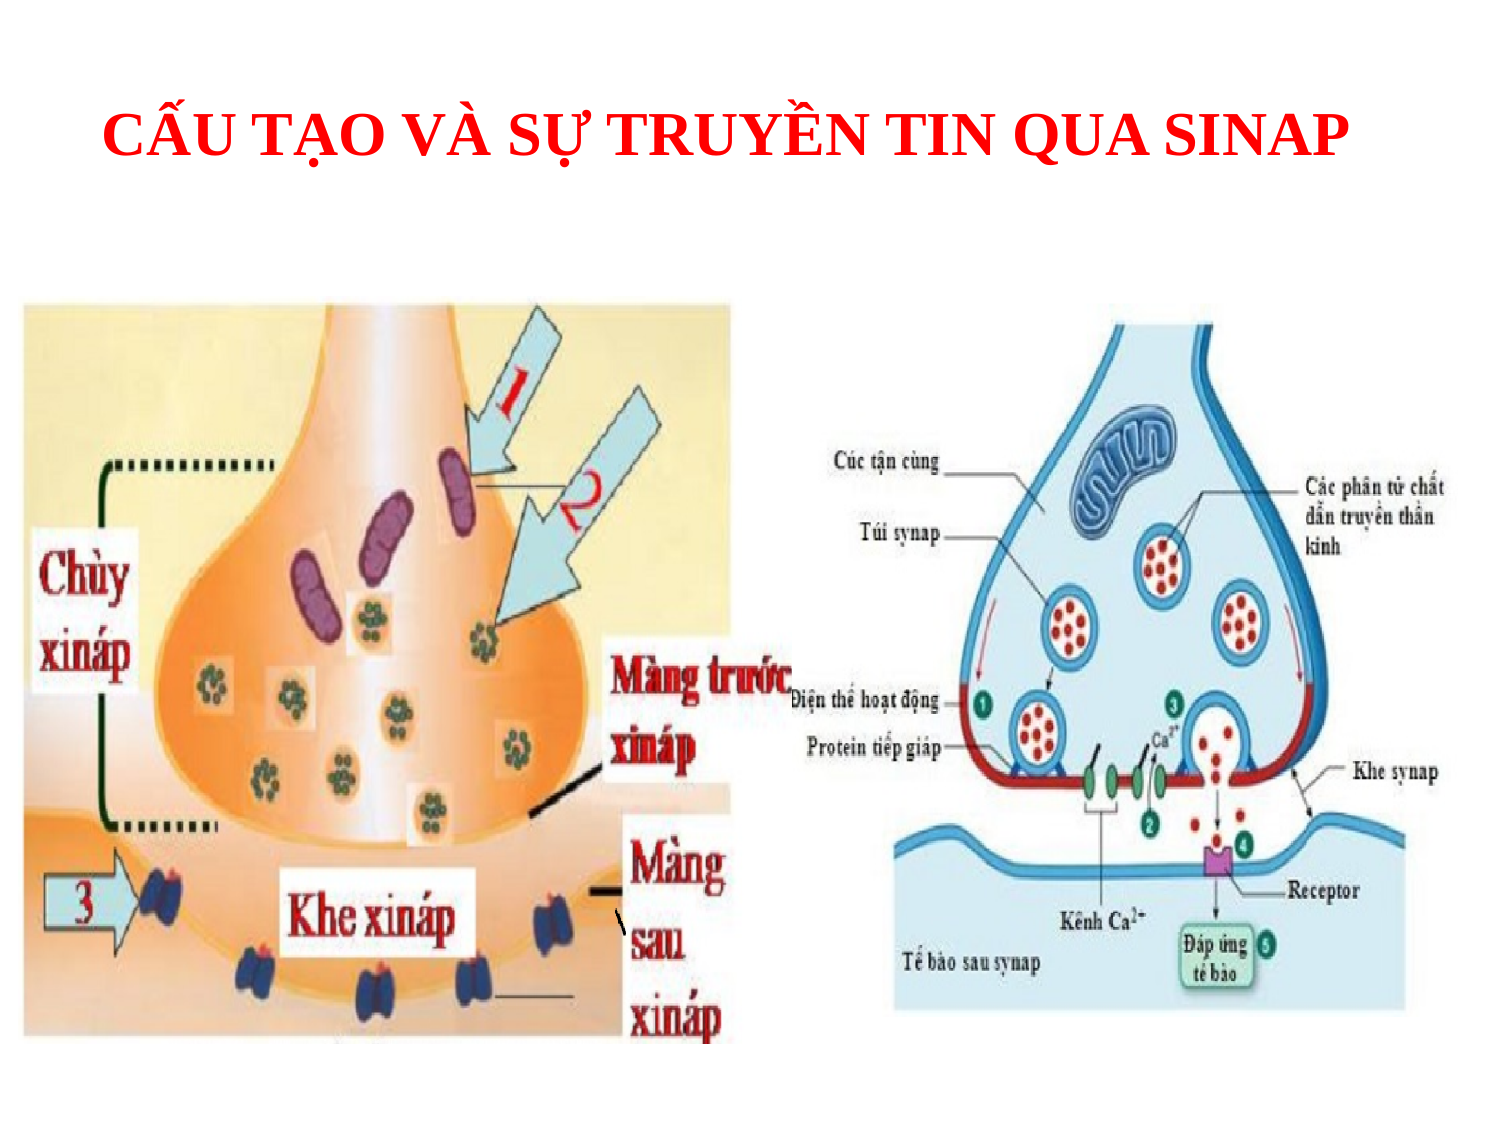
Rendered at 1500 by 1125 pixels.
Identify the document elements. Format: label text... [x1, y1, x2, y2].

text_box CẤU TẠO VÀ SỰ TRUYỀN TIN QUA SINAP [86, 85, 1409, 176]
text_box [17, 296, 792, 1044]
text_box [793, 296, 1467, 1044]
